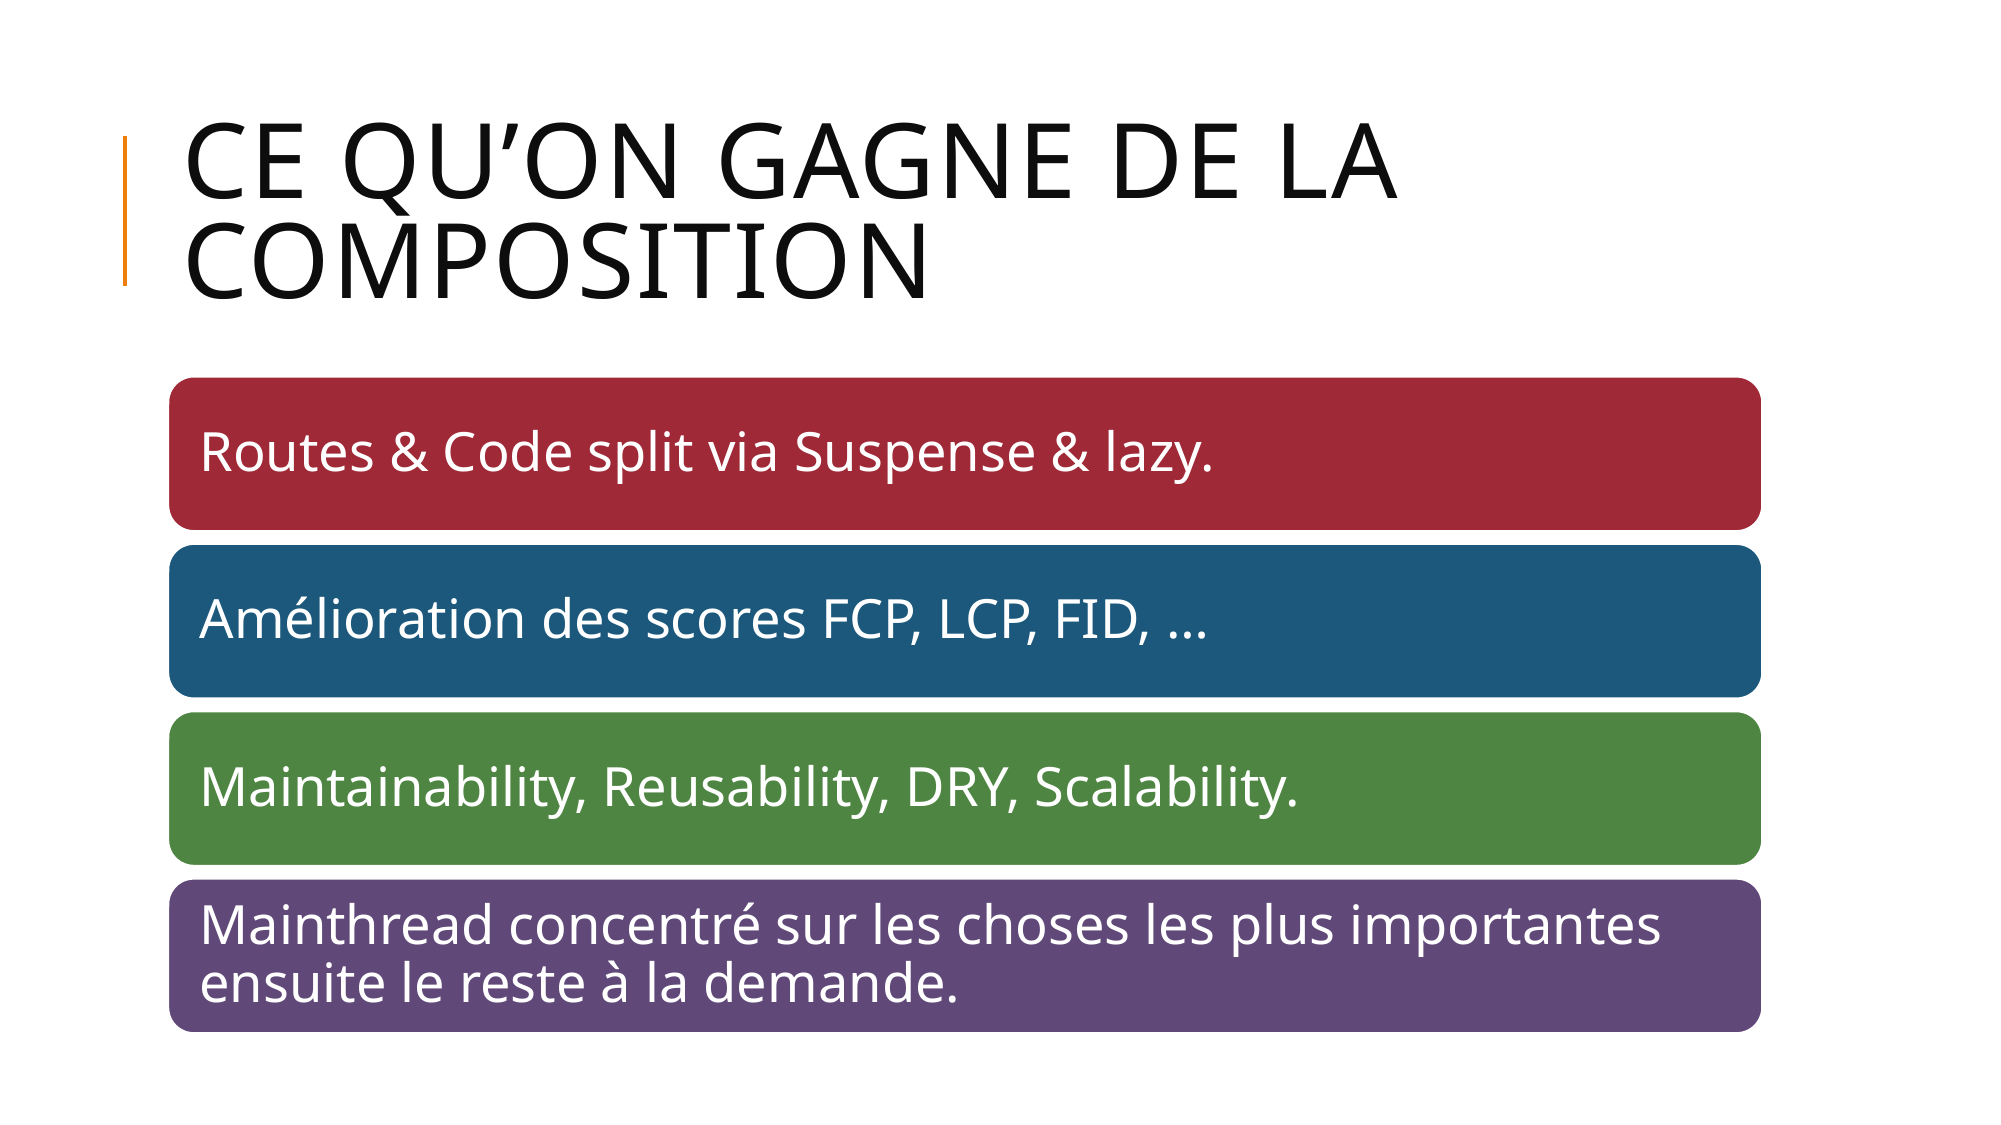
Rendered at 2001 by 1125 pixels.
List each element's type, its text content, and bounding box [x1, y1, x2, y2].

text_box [167, 374, 1763, 1036]
title Ce qu’on gagne de la composition [168, 96, 1763, 342]
